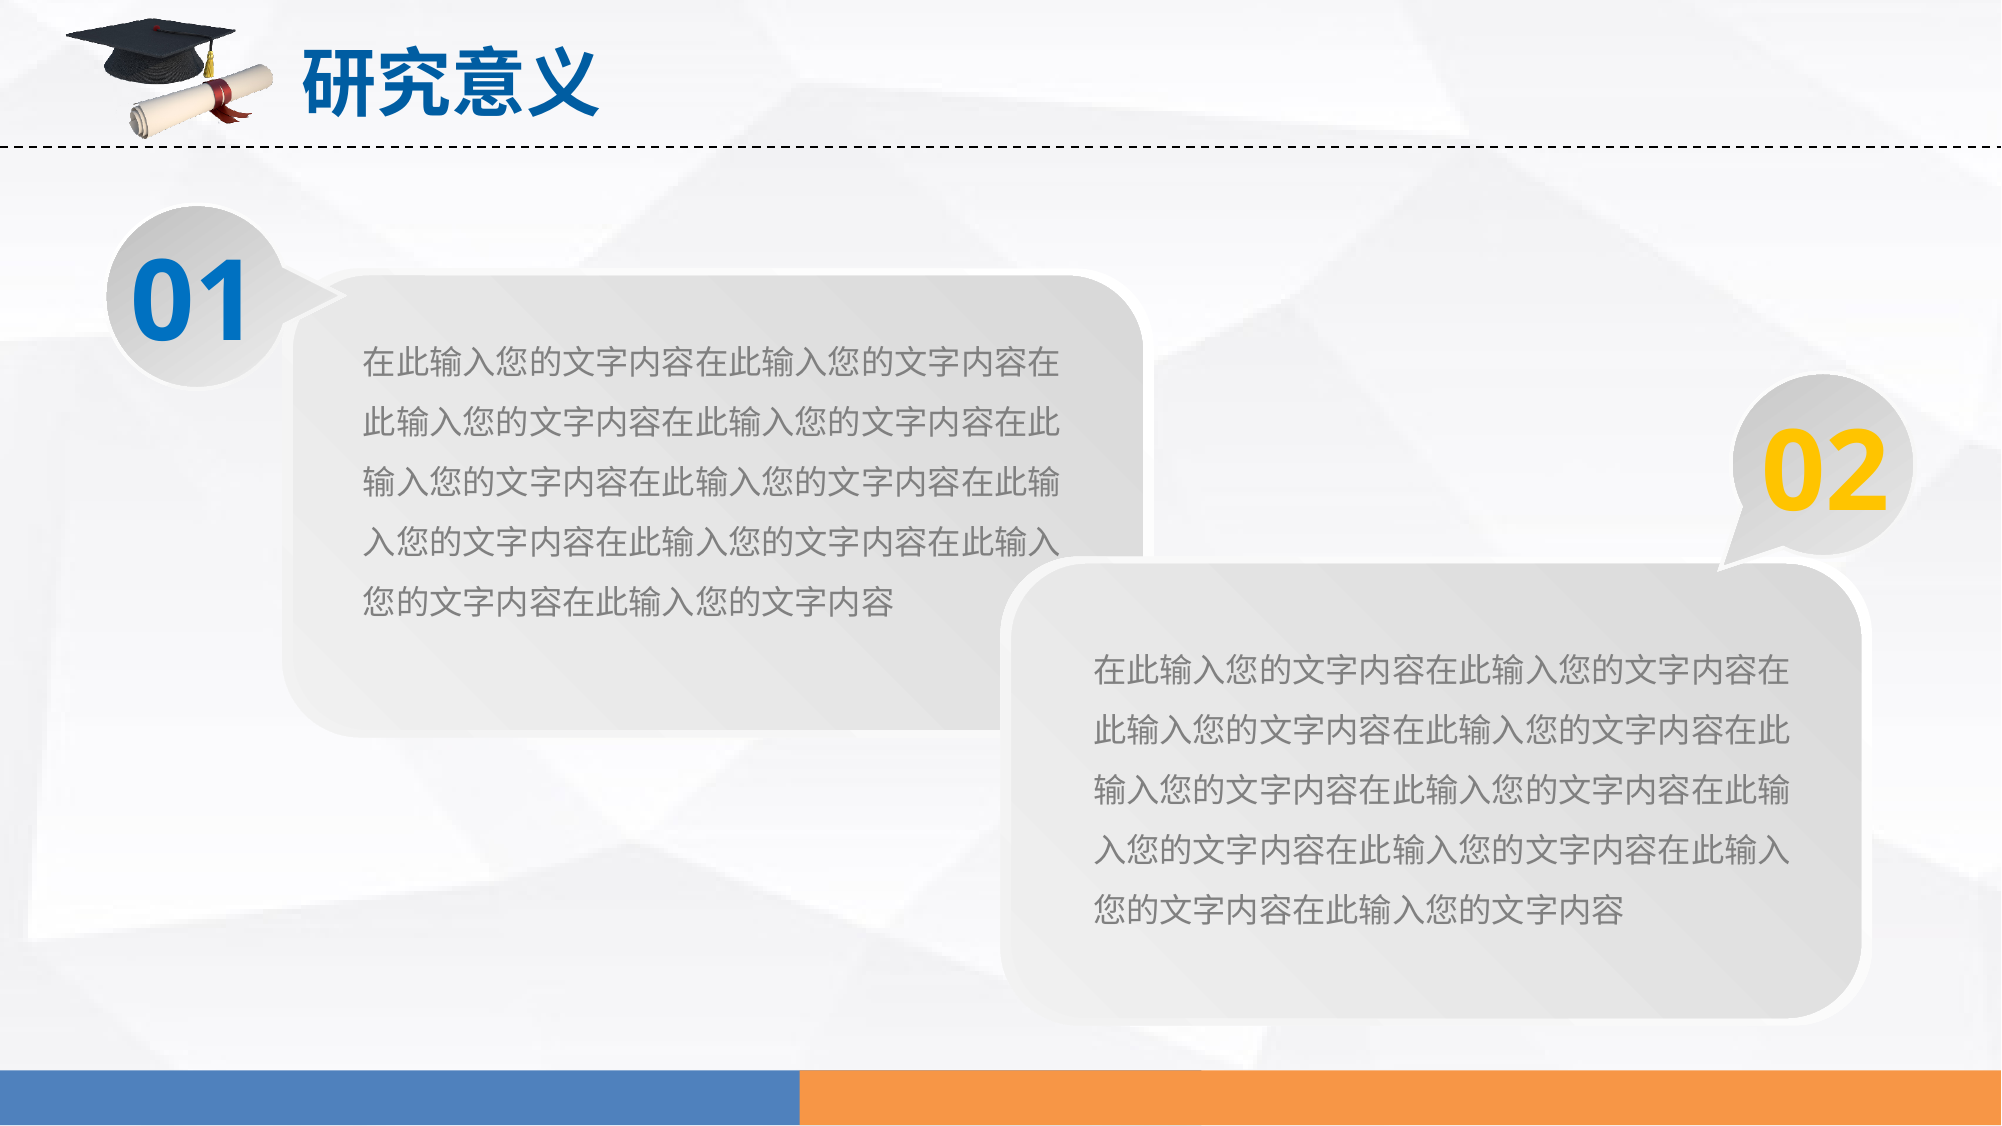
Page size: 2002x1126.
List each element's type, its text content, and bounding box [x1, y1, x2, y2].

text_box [1000, 556, 1873, 1026]
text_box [0, 1070, 2001, 1126]
picture [0, 0, 2002, 1126]
text_box 01 [115, 220, 125, 371]
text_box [1708, 362, 1898, 607]
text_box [281, 268, 1155, 738]
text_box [130, 174, 320, 419]
text_box 02 [1902, 390, 1906, 541]
text_box 研究意义 [287, 27, 651, 133]
